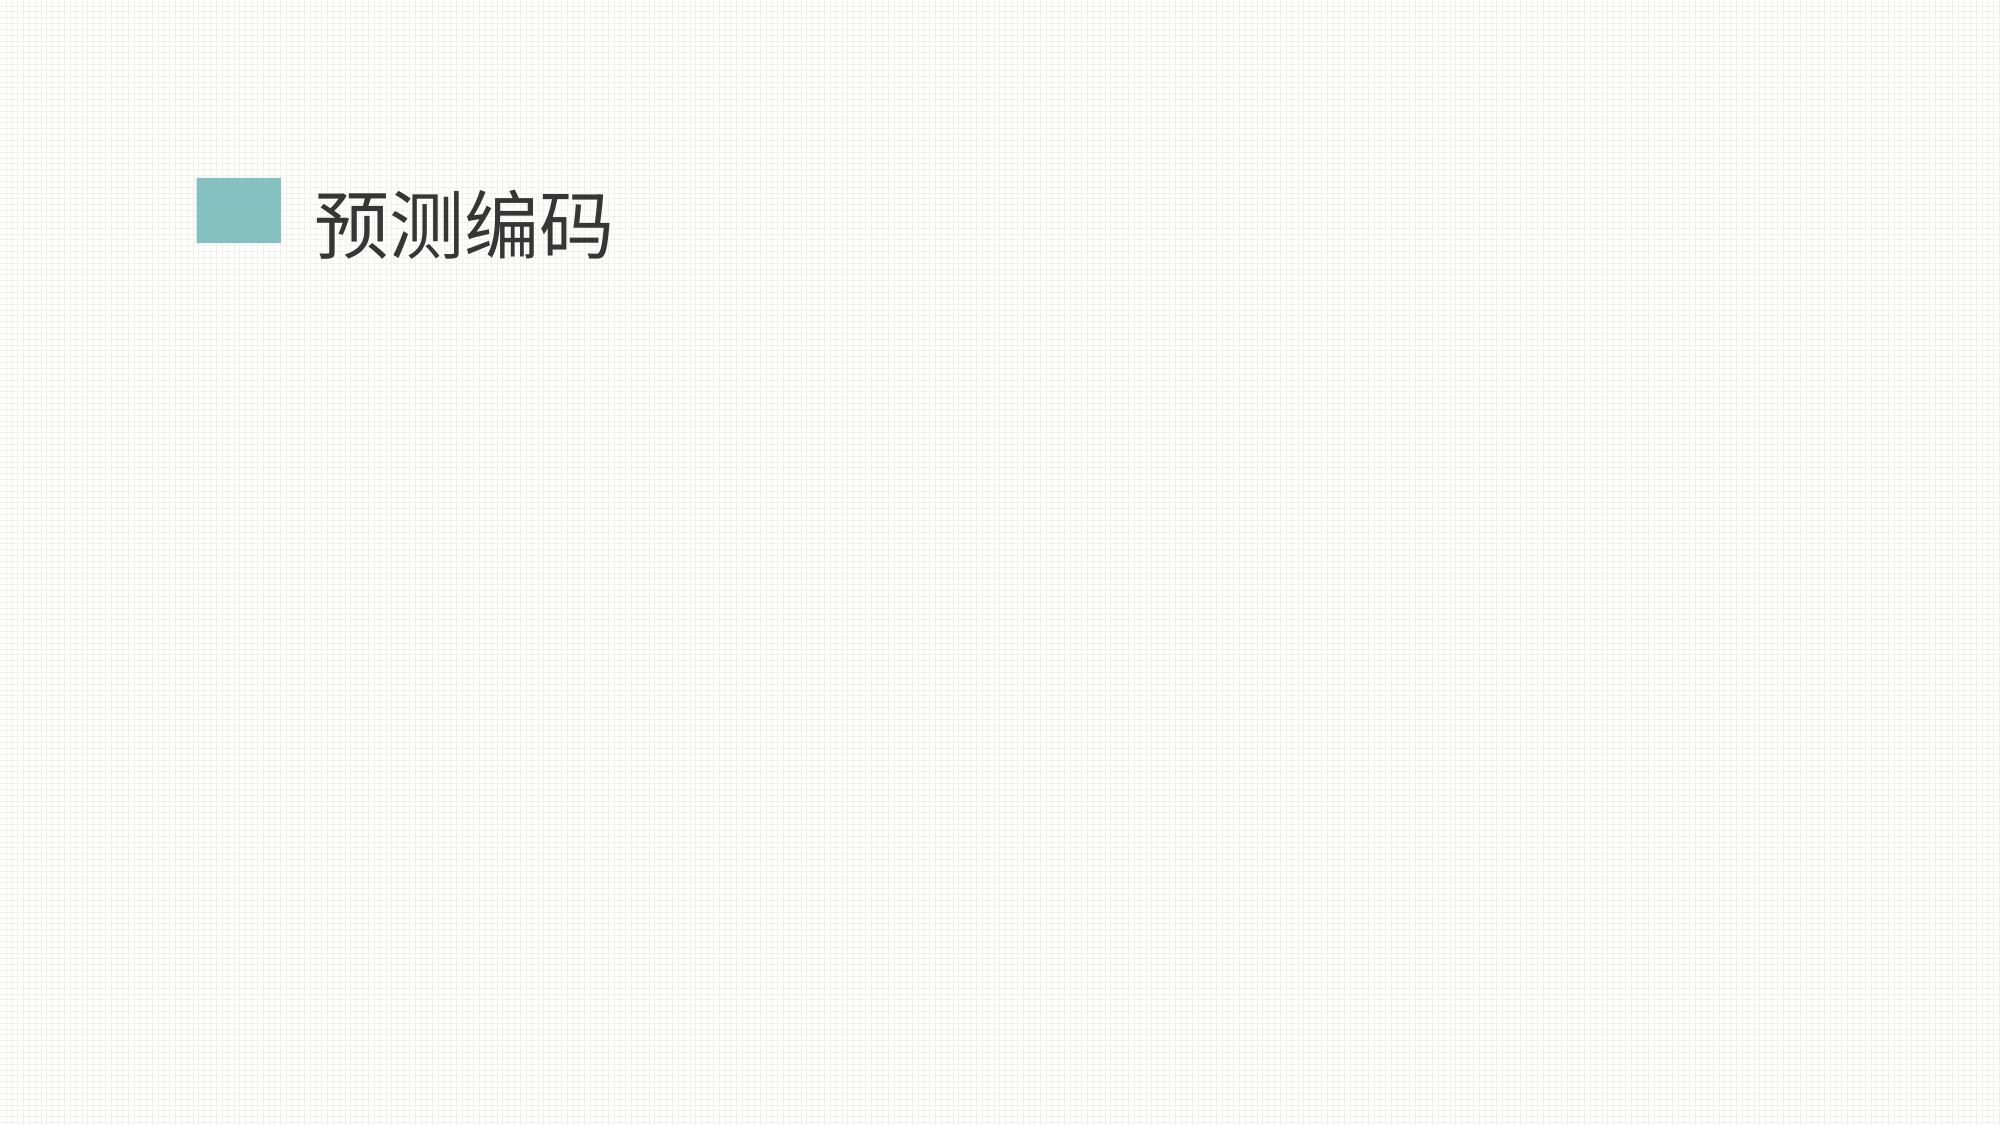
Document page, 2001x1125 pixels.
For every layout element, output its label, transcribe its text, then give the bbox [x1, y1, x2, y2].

text_box [196, 177, 282, 244]
text_box 预测编码 [299, 125, 1476, 276]
